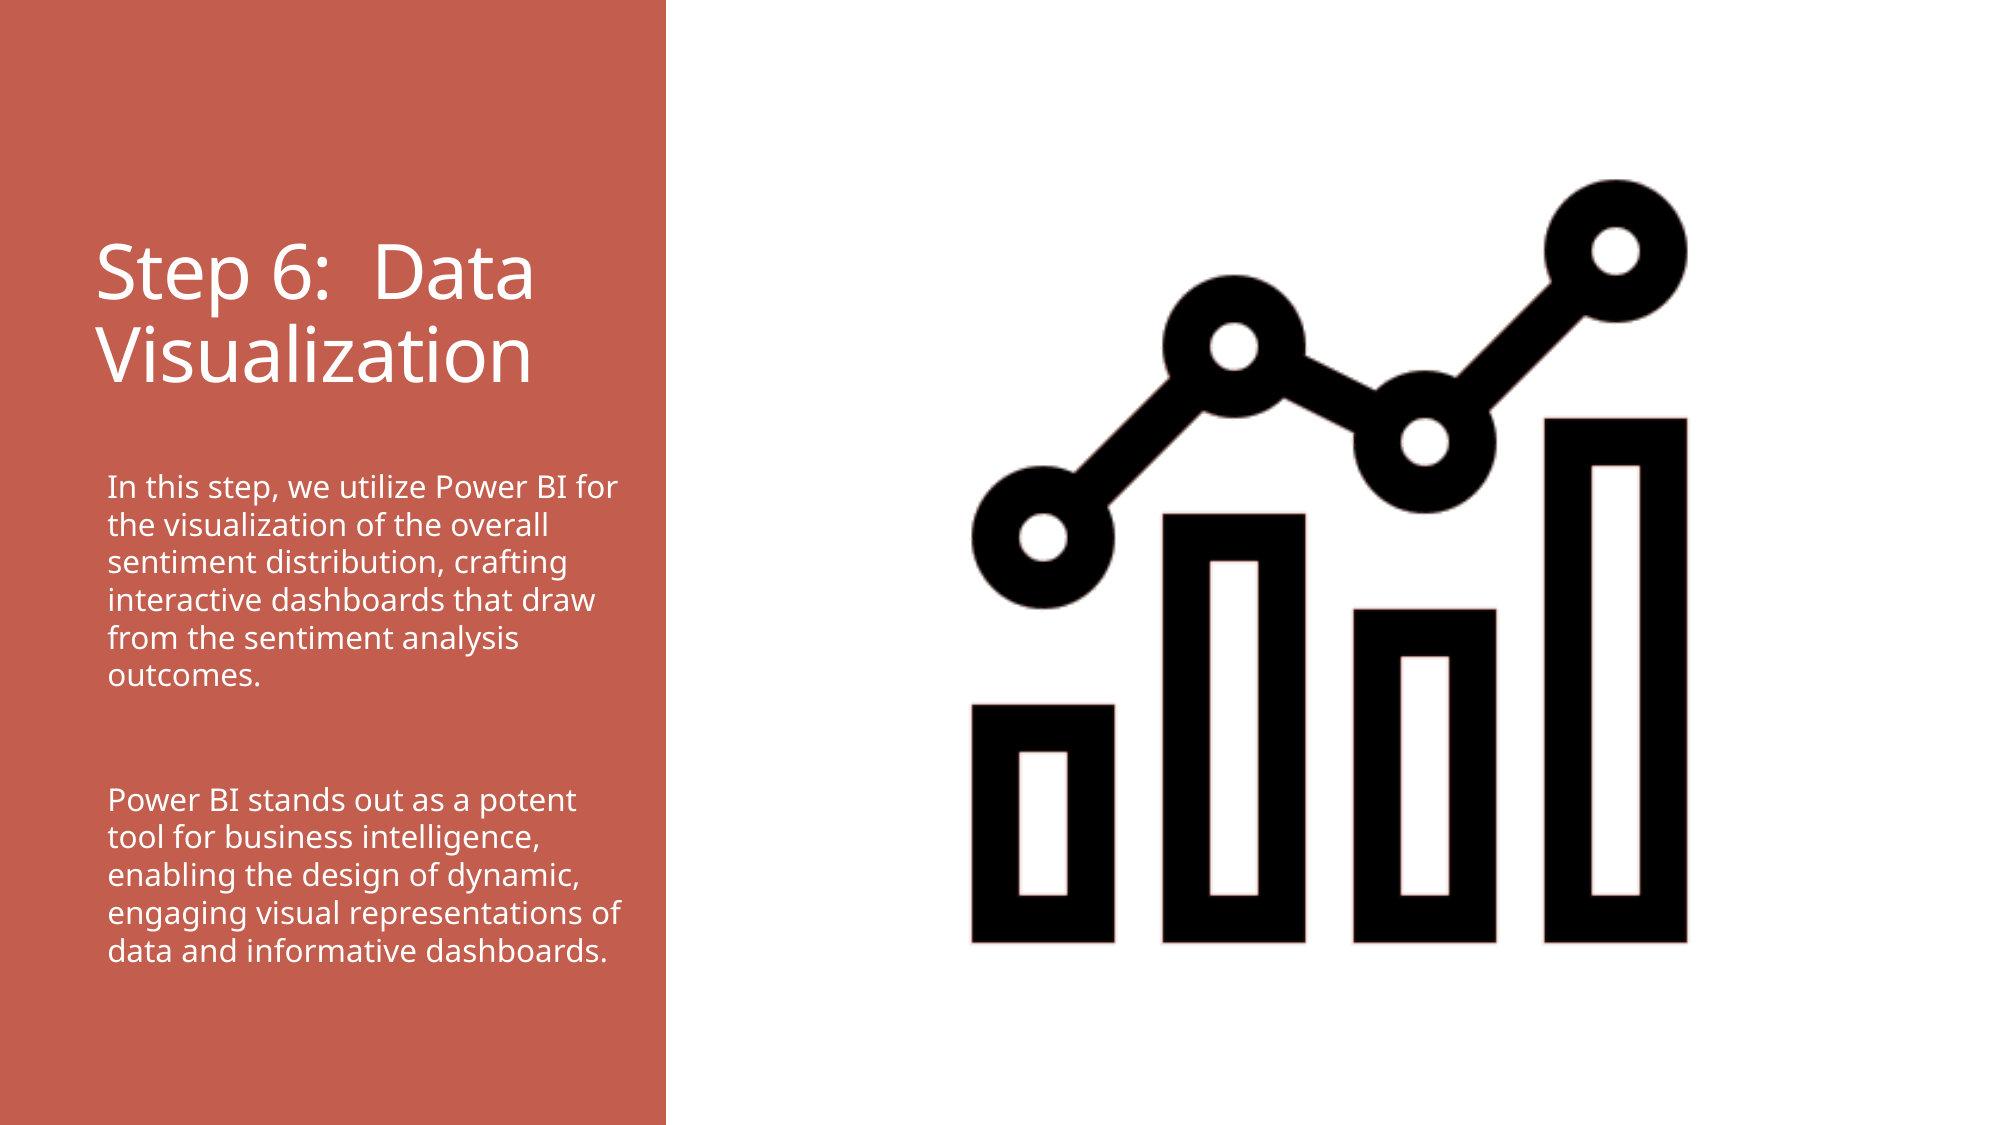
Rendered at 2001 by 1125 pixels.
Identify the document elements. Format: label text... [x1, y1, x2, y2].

title Step 6: Data Visualization [80, 84, 587, 407]
text_box [667, 0, 2000, 1125]
list In this step, we utilize Power BI for the visualization of the overall sentiment distribution, crafting interactive dashboards that draw from the sentiment analysis outcomes. Power BI stands out as a potent tool for business intelligence, enabling the design of dynamic, engaging visual representations of data and informative dashboards. [93, 459, 627, 983]
text_box [0, 0, 667, 1125]
picture [877, 104, 1794, 1021]
